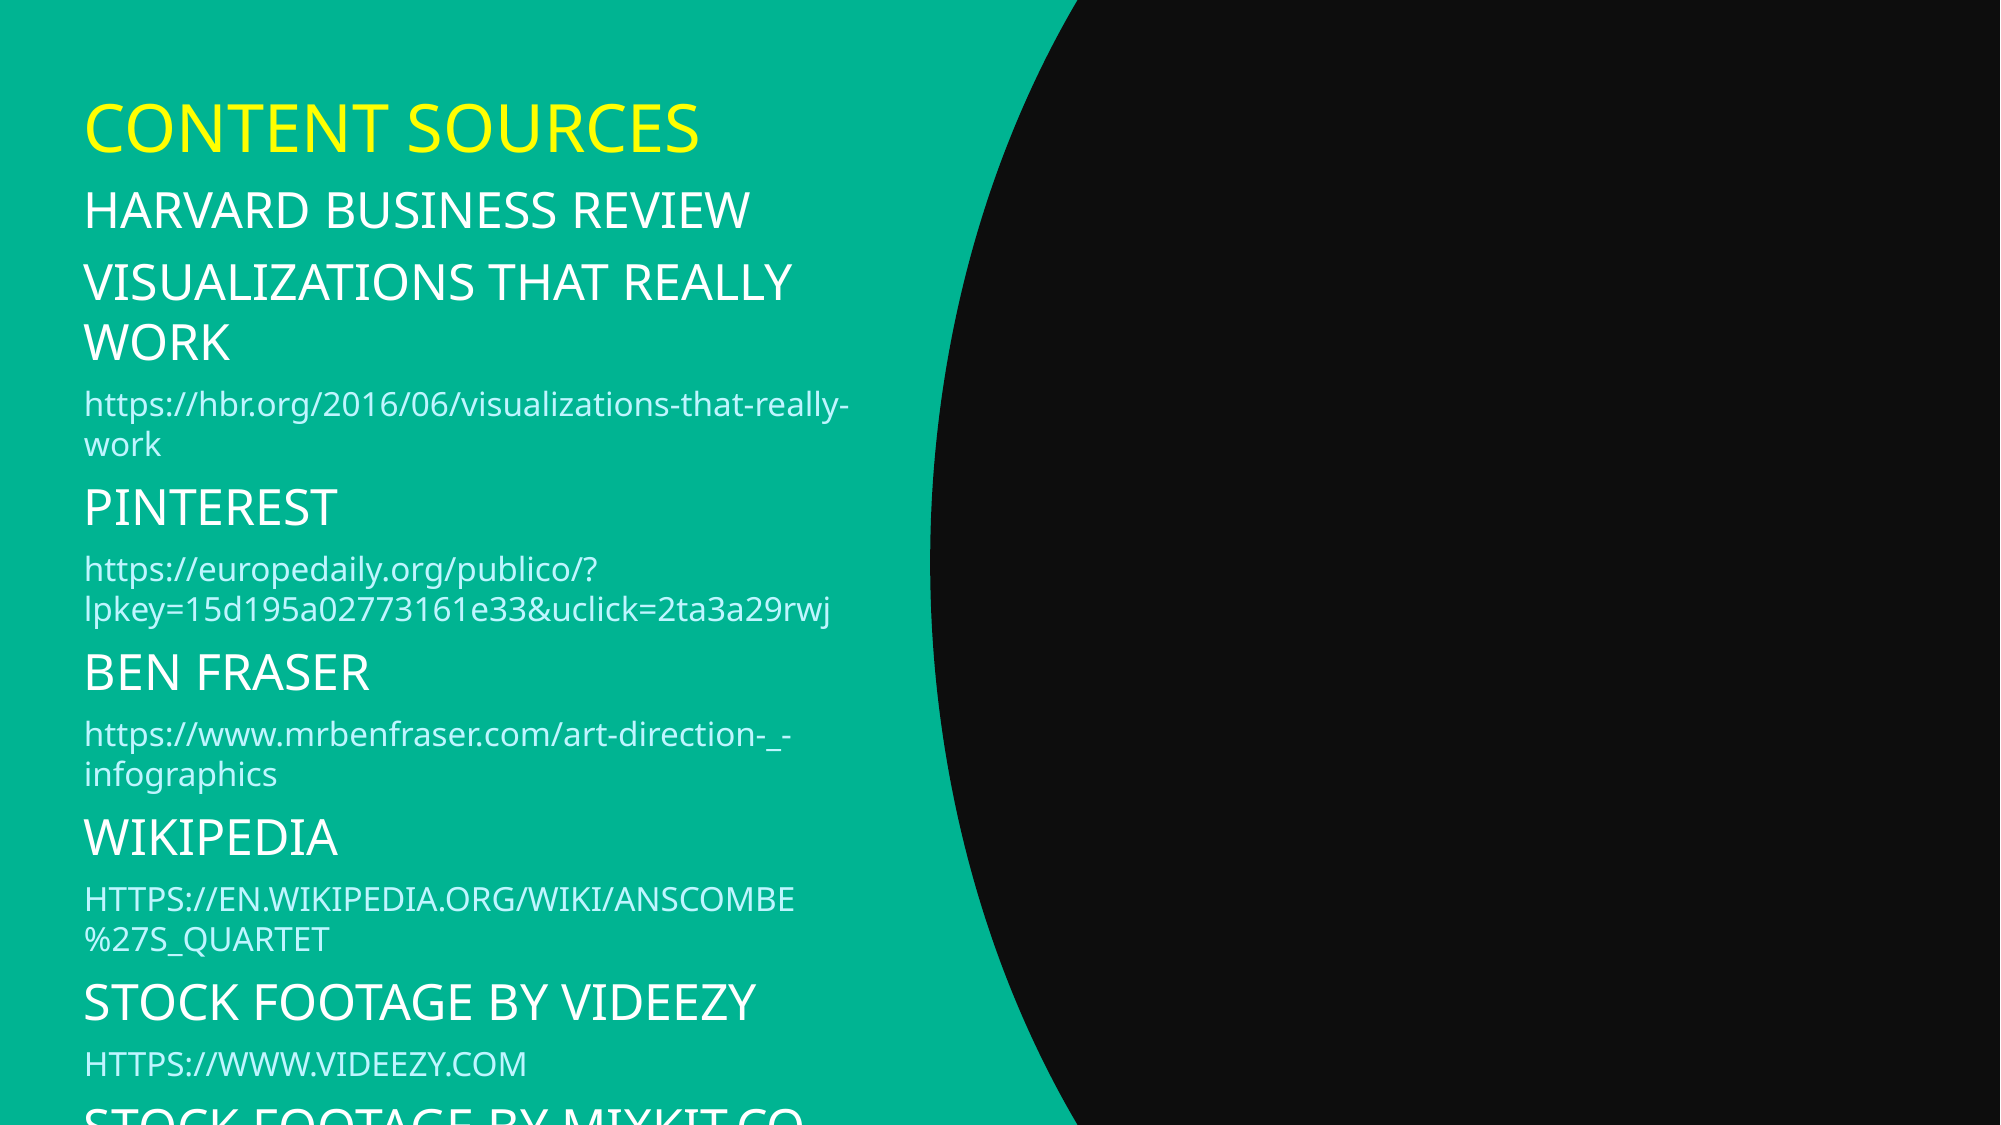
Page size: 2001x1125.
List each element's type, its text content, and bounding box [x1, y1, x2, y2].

text_box Content Sources Harvard Business Review Visualizations That Really Work https://hbr.org/2016/06/visualizations-that-really-work Pinterest https://europedaily.org/publico/?lpkey=15d195a02773161e33&uclick=2ta3a29rwj Ben Fraser https://www.mrbenfraser.com/art-direction-_-infographics Wikipedia https://en.wikipedia.org/wiki/Anscombe%27s_quartet Stock Footage by Videezy https://www.videezy.coM Stock Footage by Mixkit.co https://mixkit.co/ [69, 78, 931, 829]
text_box [931, 0, 2000, 1125]
